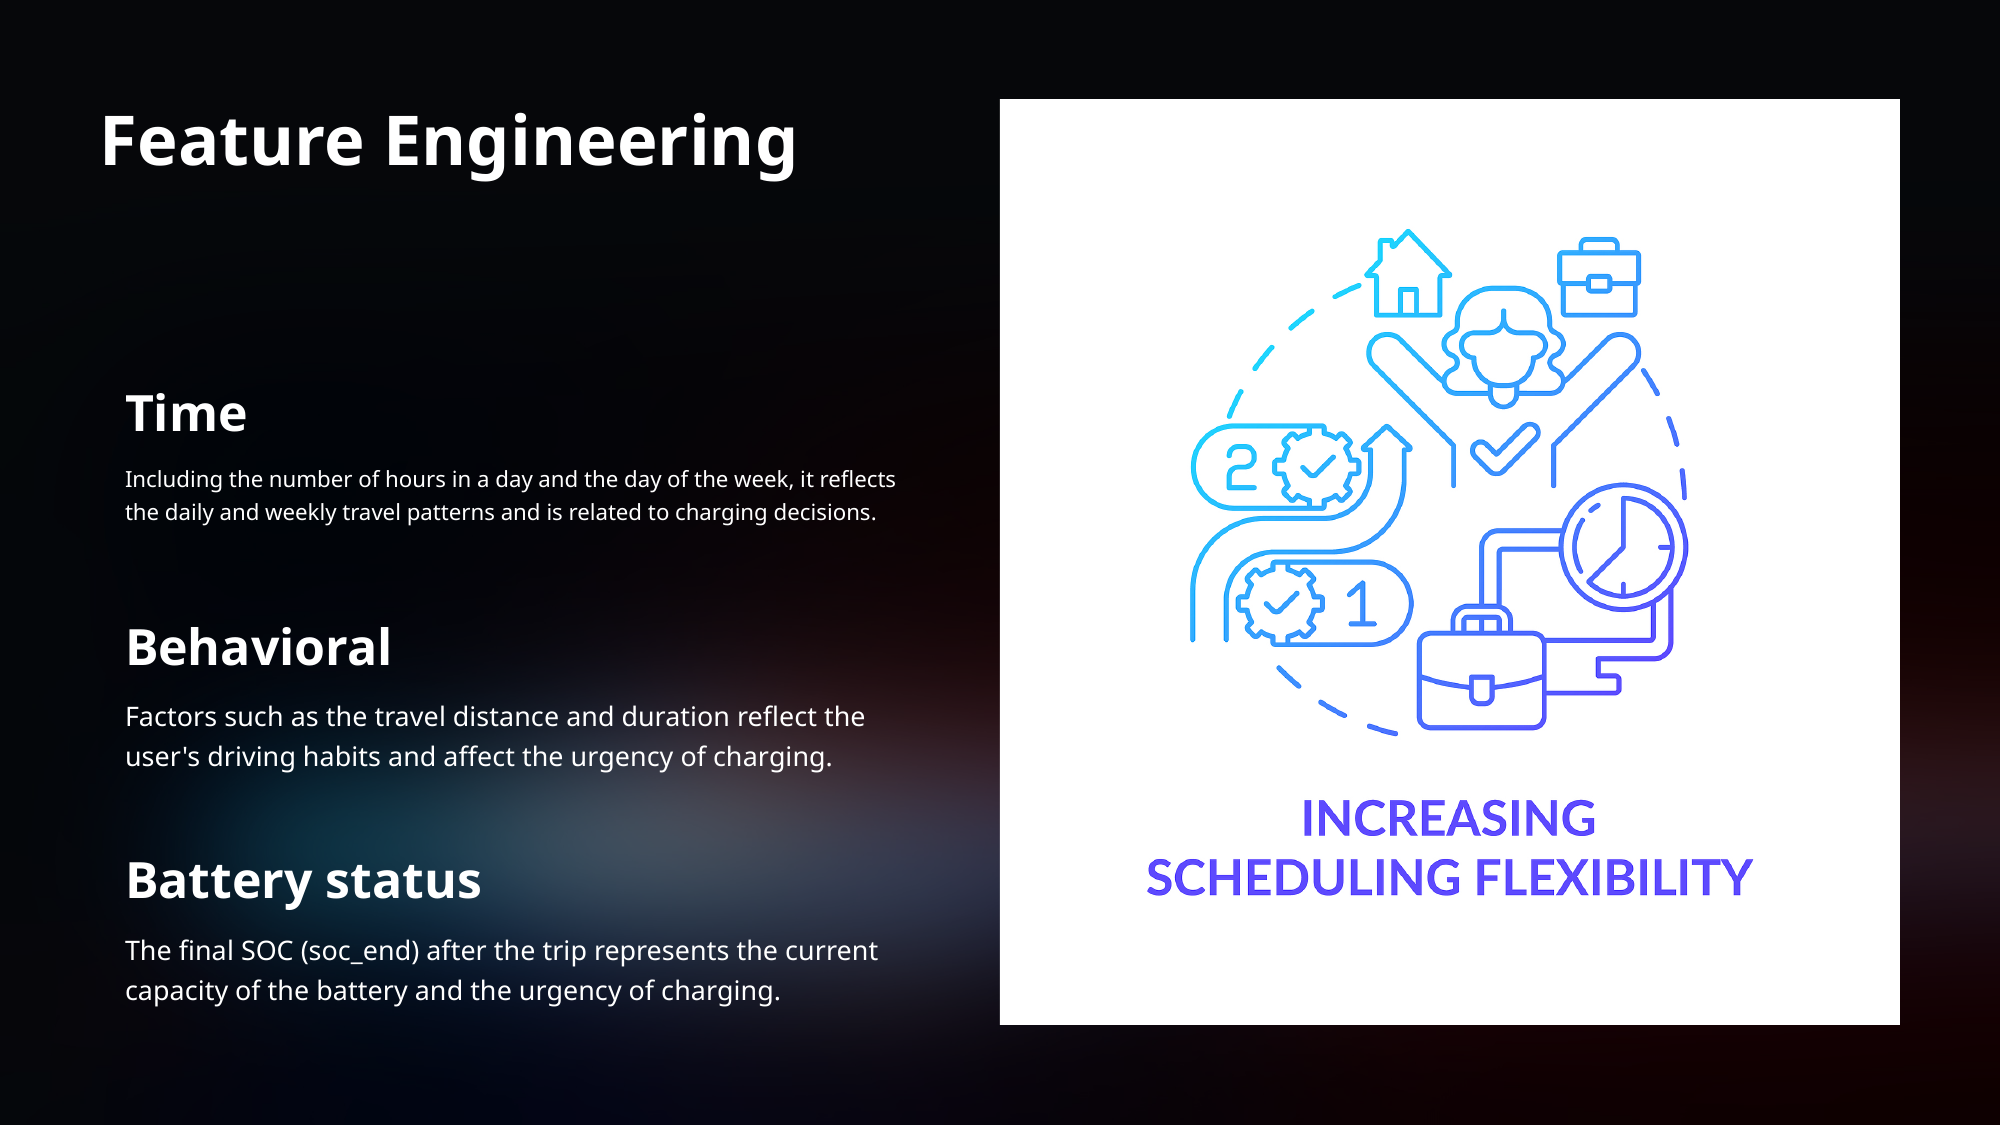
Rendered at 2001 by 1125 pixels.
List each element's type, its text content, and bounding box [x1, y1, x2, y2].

list Including the number of hours in a day and the day of the week, it reflects the daily and weekly travel patterns and is related to charging decisions. [125, 458, 900, 559]
picture [0, 0, 2000, 1125]
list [999, 99, 1900, 1025]
list The final SOC (soc_end) after the trip represents the current capacity of the battery and the urgency of charging. [125, 924, 900, 1025]
list Behavioral [125, 608, 900, 675]
list Battery status [125, 841, 900, 909]
list Time [125, 375, 900, 442]
list Factors such as the travel distance and duration reflect the user's driving habits and affect the urgency of charging. [125, 691, 900, 792]
title Feature Engineering [99, 87, 900, 288]
